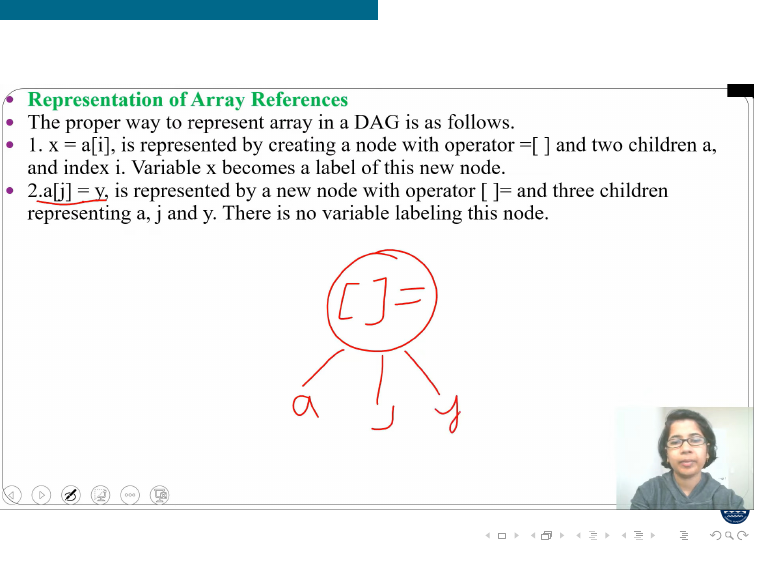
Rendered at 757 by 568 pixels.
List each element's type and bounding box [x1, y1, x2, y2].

picture [0, 84, 754, 524]
